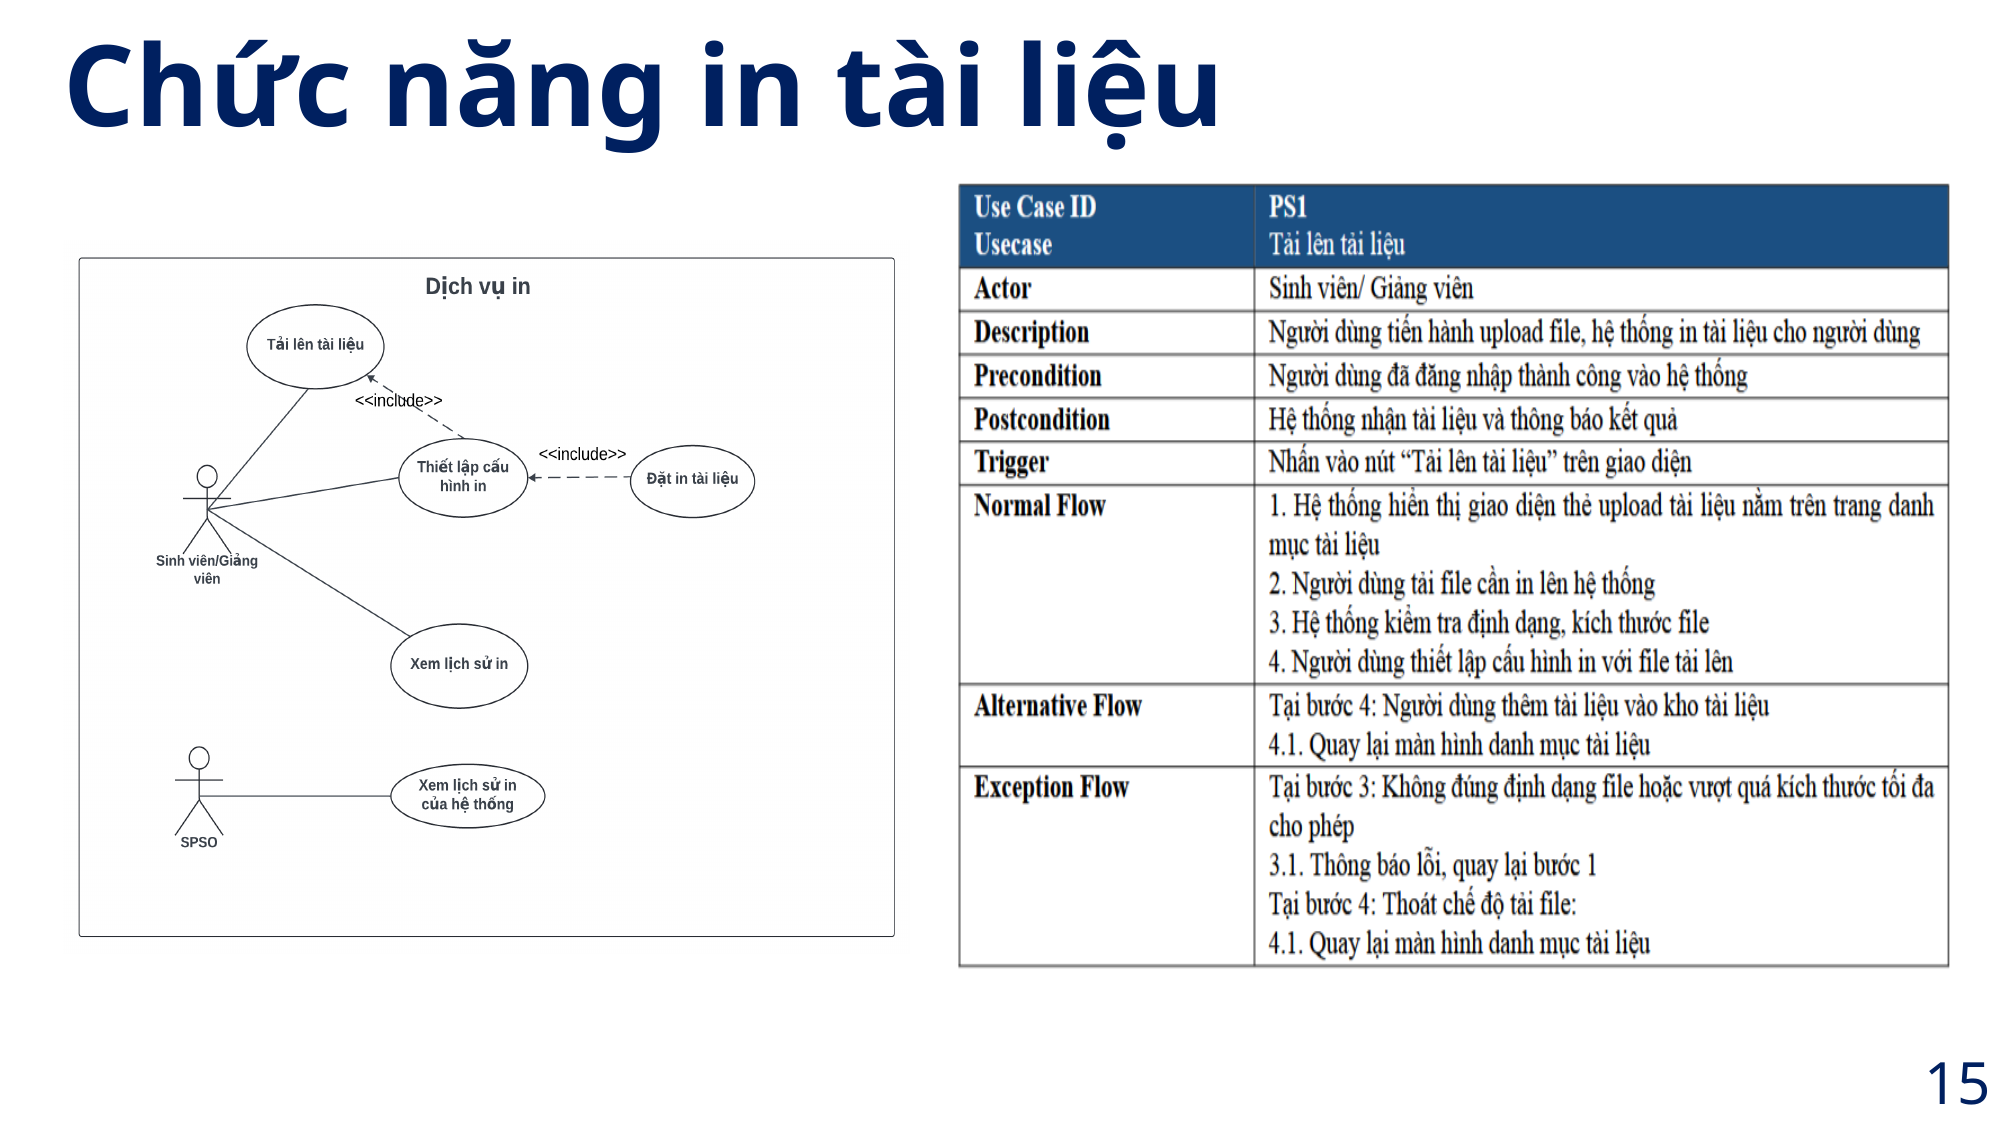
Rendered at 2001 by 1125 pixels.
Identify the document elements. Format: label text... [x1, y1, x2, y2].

text_box 15 [1909, 1039, 2000, 1124]
picture [953, 166, 1964, 981]
picture [63, 239, 911, 955]
text_box Chức năng in tài liệu [63, 19, 1770, 153]
